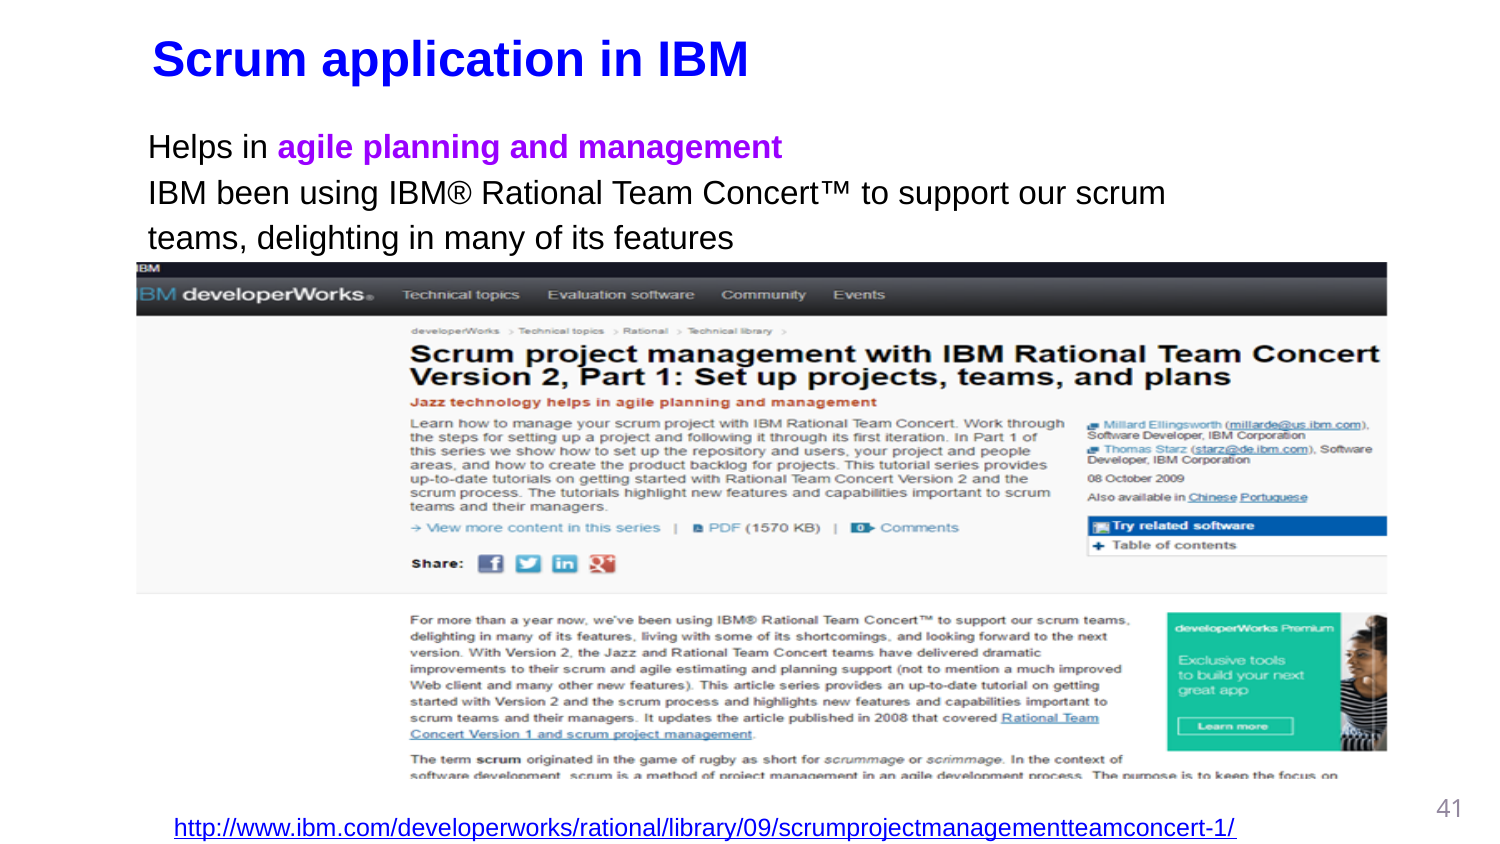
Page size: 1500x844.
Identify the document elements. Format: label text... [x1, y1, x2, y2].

picture [134, 261, 1389, 780]
text_box Helps in agile planning and management IBM been using IBM® Rational Team Concert™ to support our scrum teams, delighting in many of its features [132, 103, 1222, 250]
text_box http://www.ibm.com/developerworks/rational/library/09/scrumprojectmanagementteamconcert-1/ [159, 791, 1365, 826]
text_box Scrum application in IBM [137, 18, 1131, 111]
